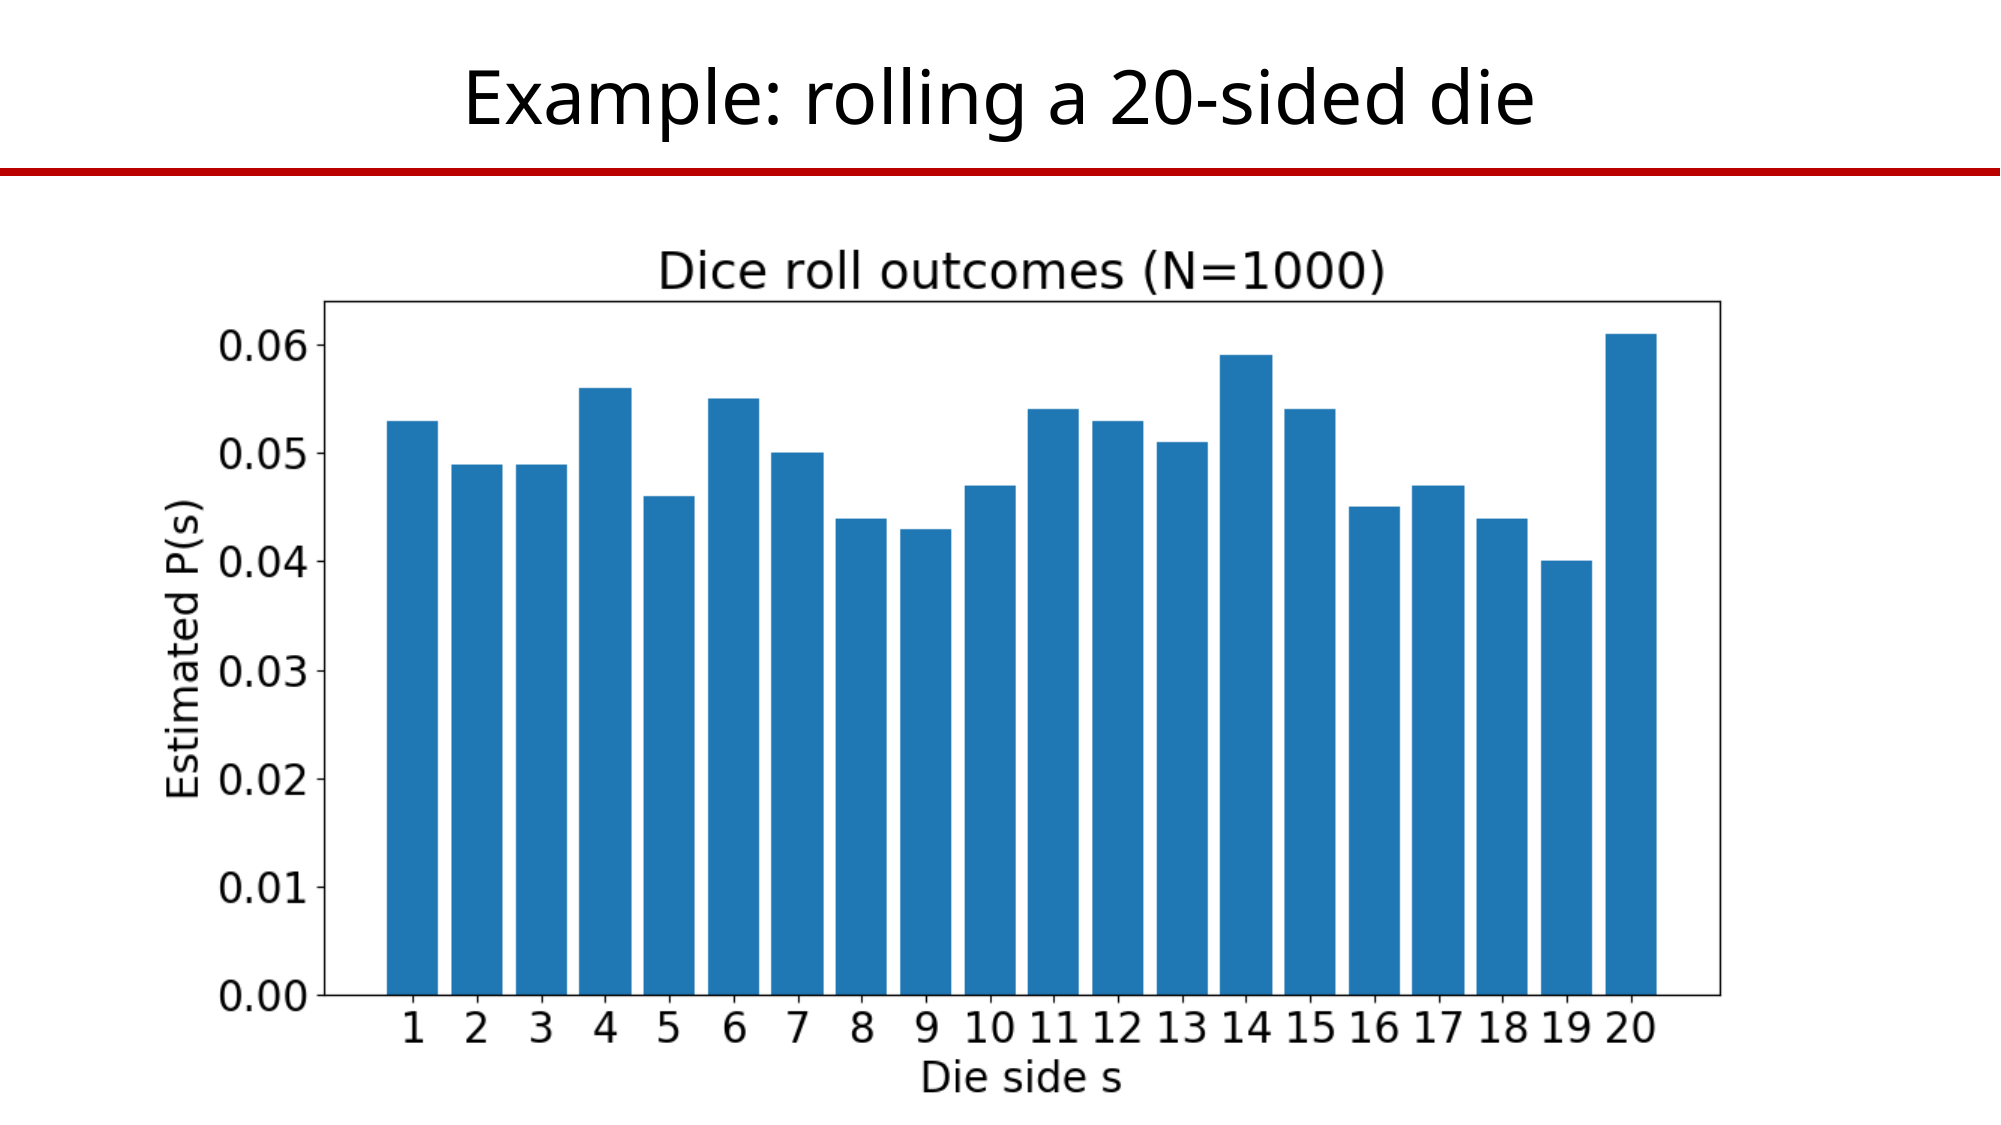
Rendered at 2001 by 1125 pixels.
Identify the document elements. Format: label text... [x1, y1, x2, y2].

picture [99, 193, 1900, 1094]
title Example: rolling a 20-sided die [137, 50, 1863, 150]
